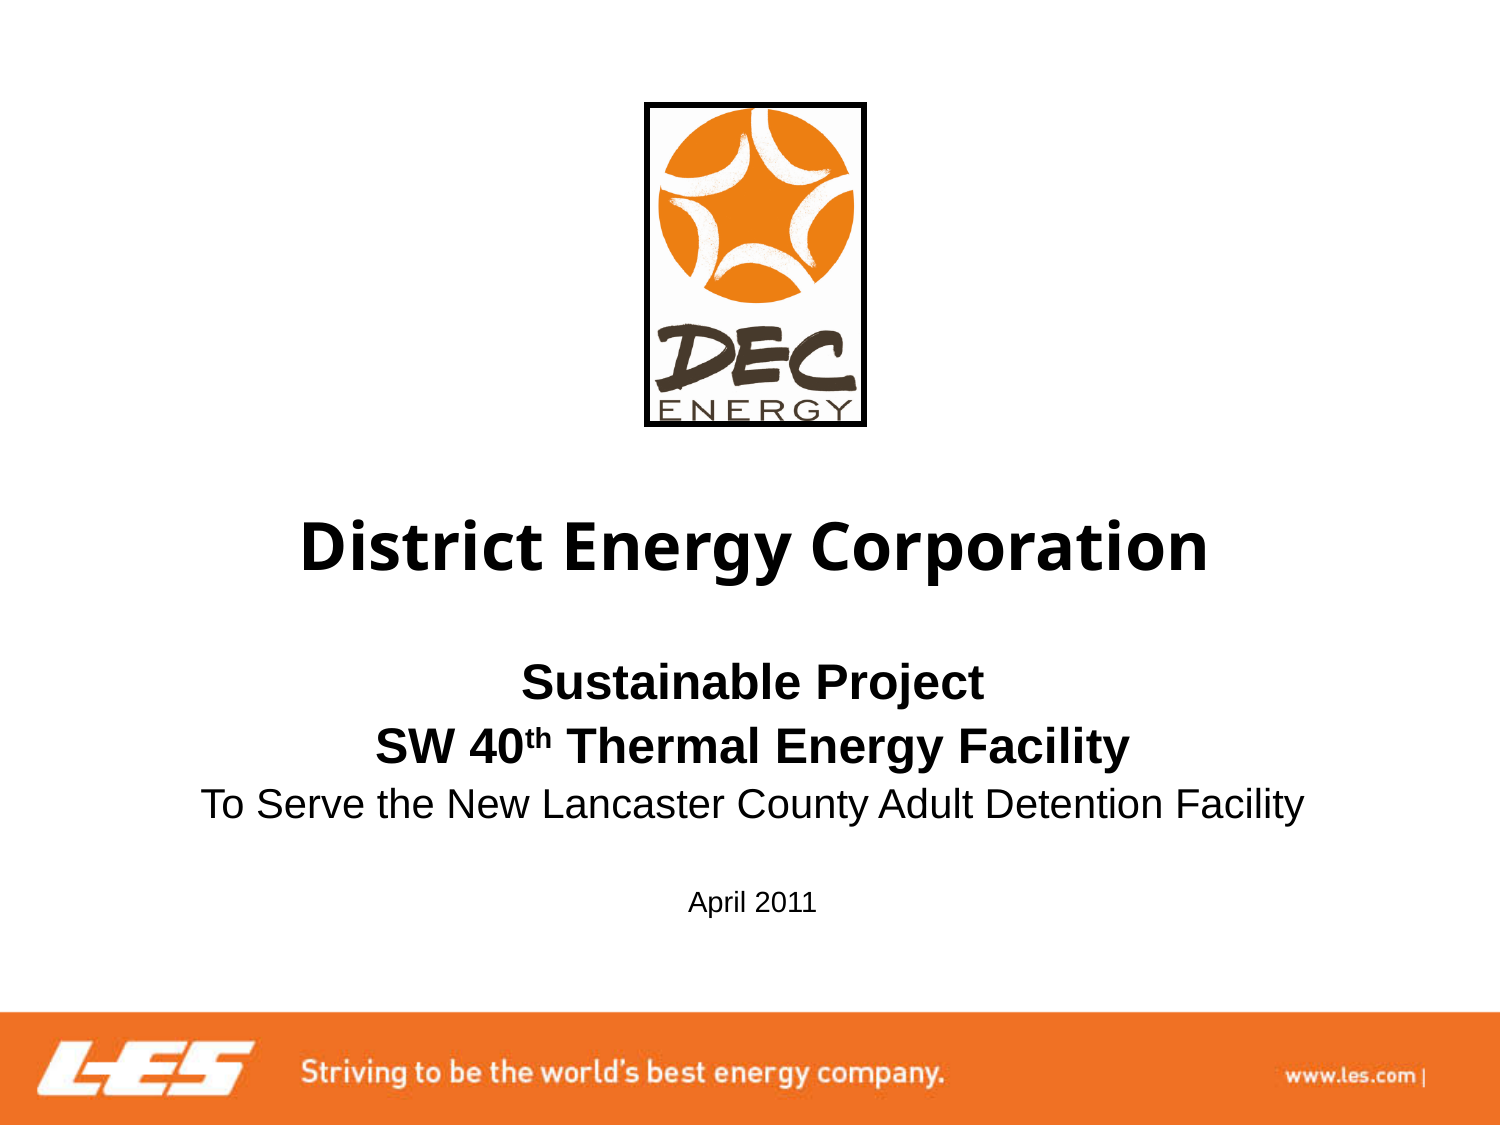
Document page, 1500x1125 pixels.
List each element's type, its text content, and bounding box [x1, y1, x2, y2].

list Sustainable Project SW 40th Thermal Energy Facility To Serve the New Lancaster County Adult Detention Facility April 2011 [150, 648, 1356, 980]
title District Energy Corporation [117, 496, 1393, 625]
picture [0, 0, 1500, 1125]
